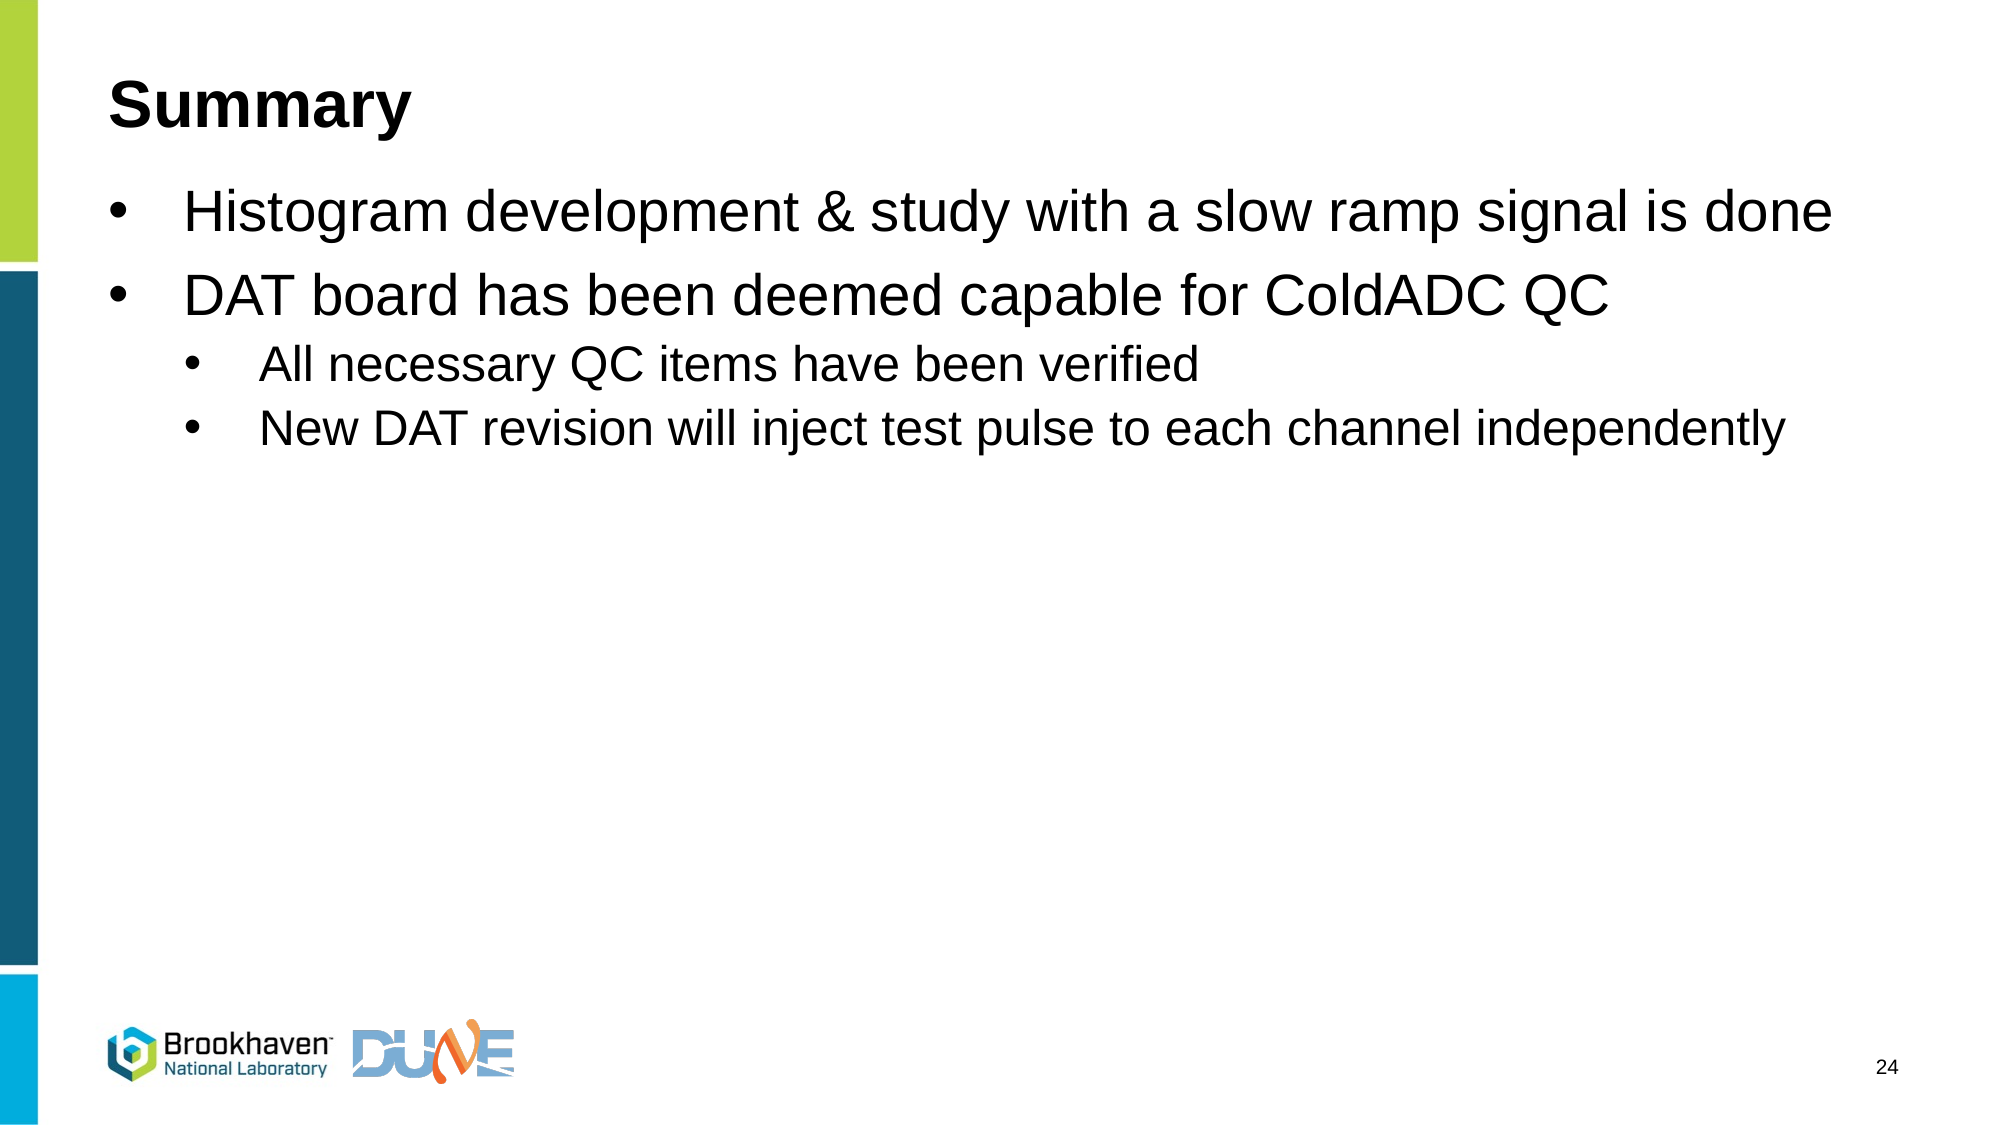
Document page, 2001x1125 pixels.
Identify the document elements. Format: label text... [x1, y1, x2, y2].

title Summary [93, 59, 1907, 152]
picture [0, 0, 2001, 1125]
slide_number 24 [1835, 1036, 1907, 1097]
list Histogram development & study with a slow ramp signal is done DAT board has been deemed capable for ColdADC QC All necessary QC items have been verified New DAT revision will inject test pulse to each channel independently [93, 173, 1907, 990]
